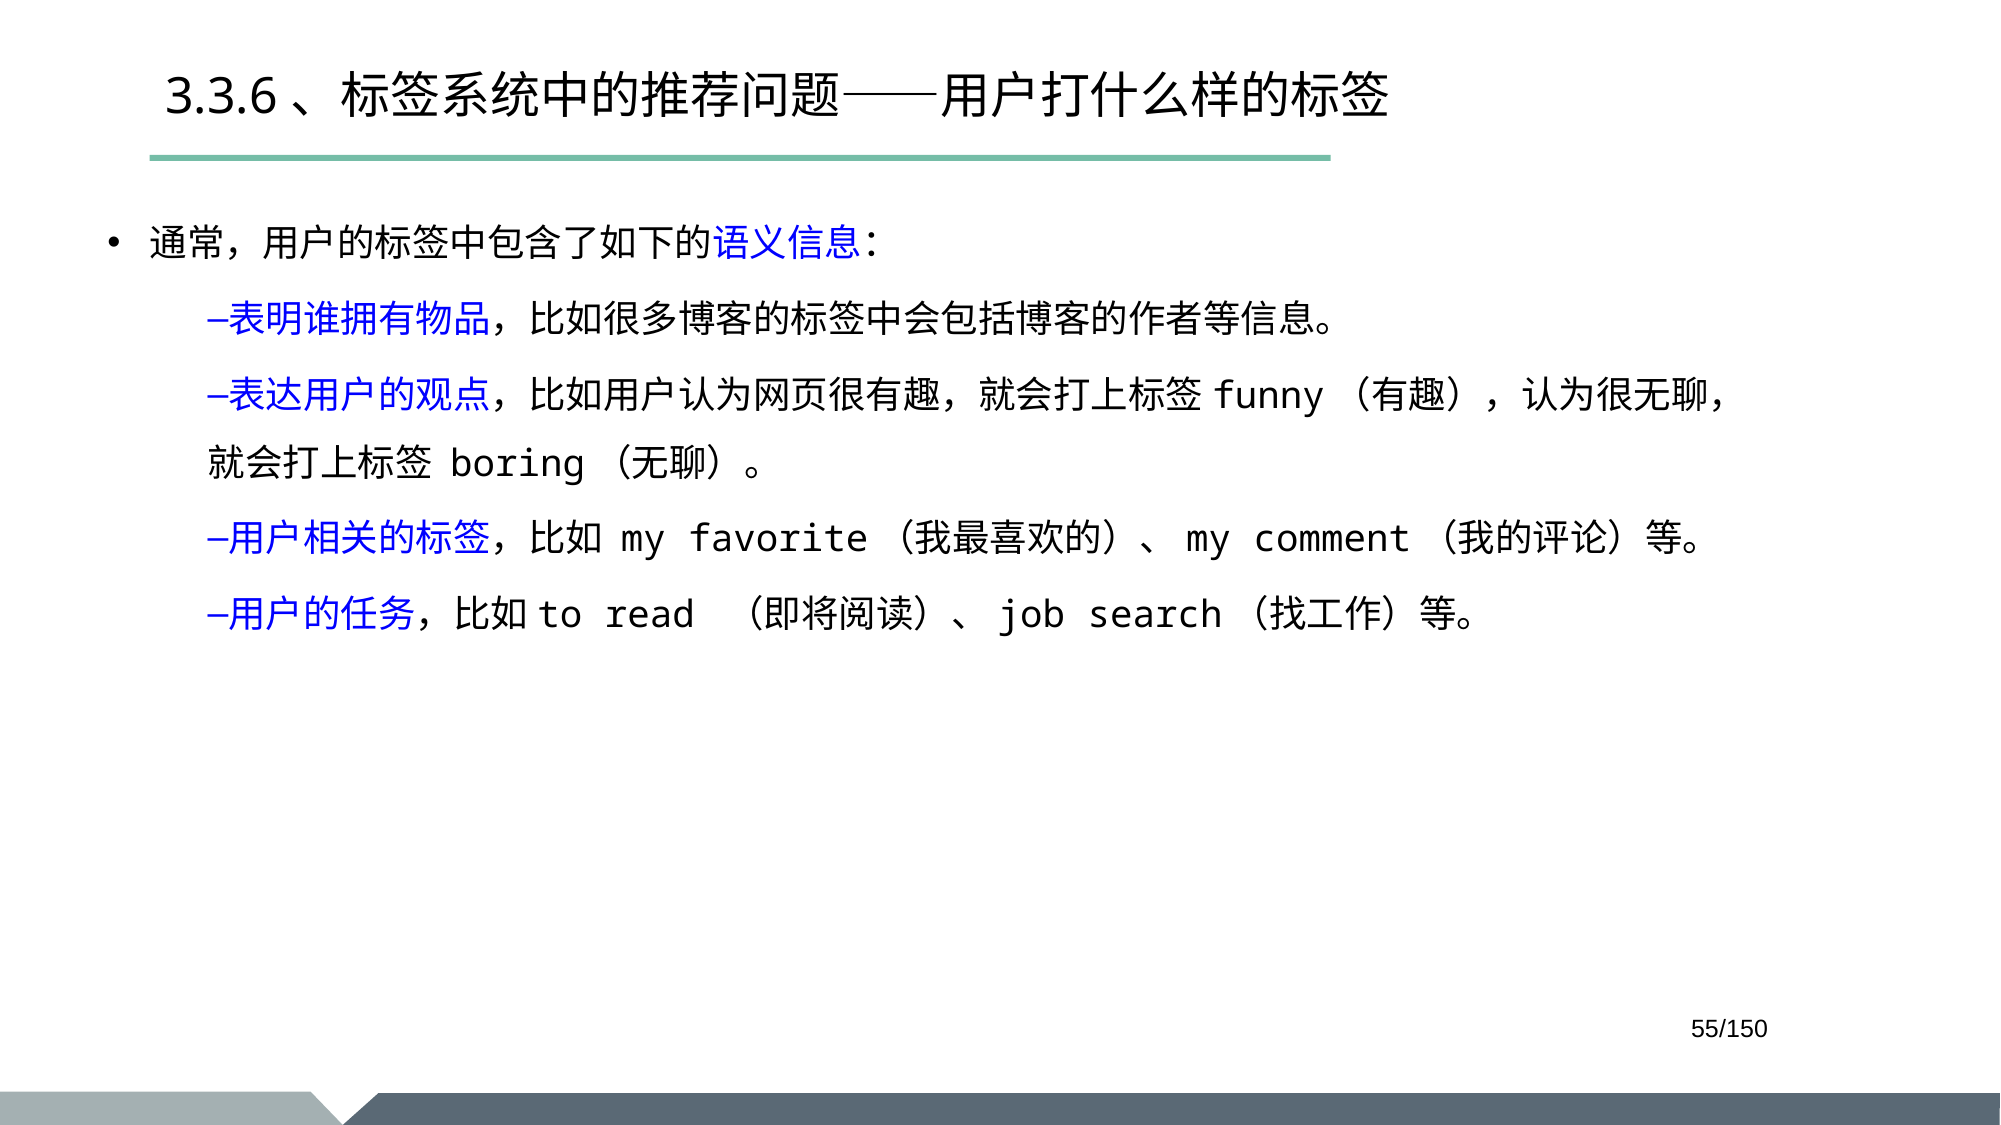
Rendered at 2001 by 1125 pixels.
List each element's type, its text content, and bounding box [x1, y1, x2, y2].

slide_number /150 [1680, 1004, 1777, 1051]
list 通常，用户的标签中包含了如下的语义信息： 表明谁拥有物品，比如很多博客的标签中会包括博客的作者等信息。 表达用户的观点，比如用户认为网页很有趣，就会打上标签funny（有趣），认为很无聊，就会打上标签 boring（无聊）。 用户相关的标签，比如 my favorite（我最喜欢的）、my comment（我的评论）等。 用户的任务，比如to read （即将阅读）、job search（找工作）等。 [99, 188, 1768, 1061]
title 3.3.6、标签系统中的推荐问题——用户打什么样的标签 [157, 28, 1406, 159]
